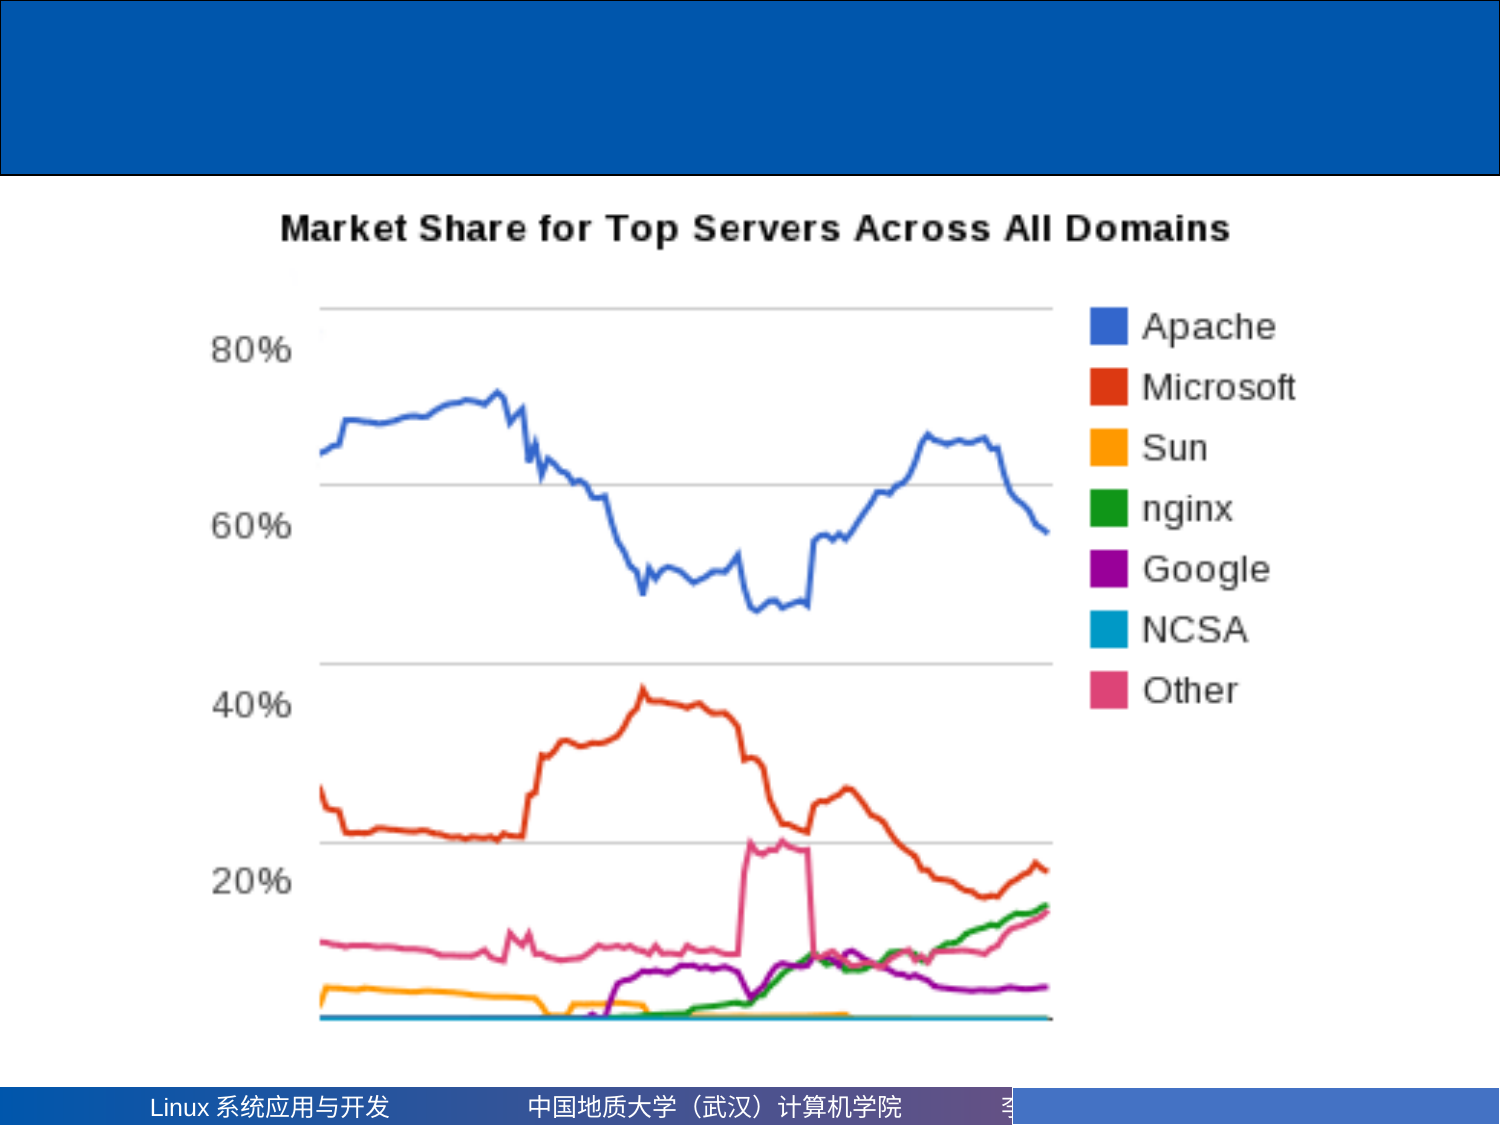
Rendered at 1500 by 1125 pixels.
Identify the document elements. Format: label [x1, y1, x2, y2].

list [162, 187, 1325, 1036]
